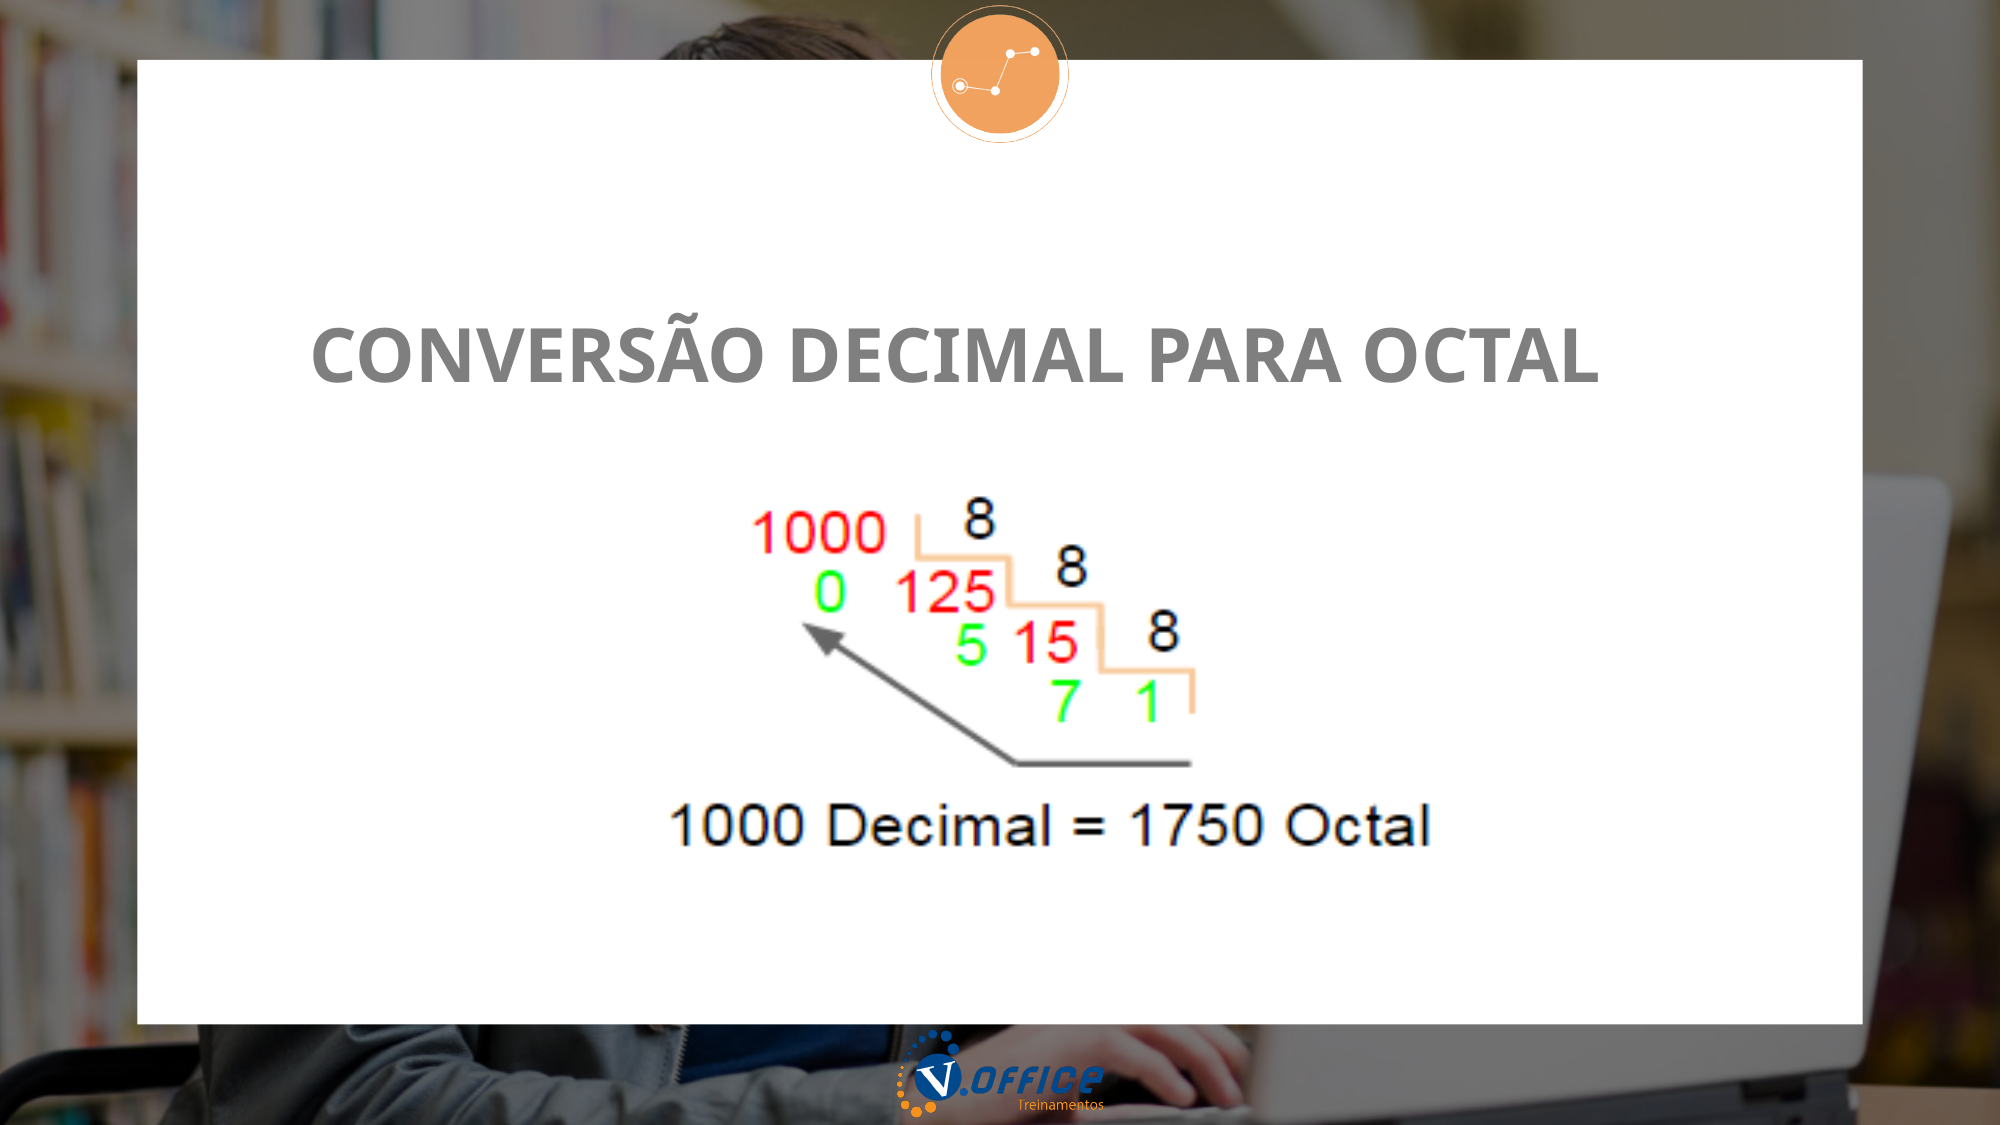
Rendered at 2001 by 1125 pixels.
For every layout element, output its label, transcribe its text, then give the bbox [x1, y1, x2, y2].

title CONVERSÃO DECIMAL PARA OCTAL [294, 249, 1706, 468]
picture [0, 0, 2000, 1125]
